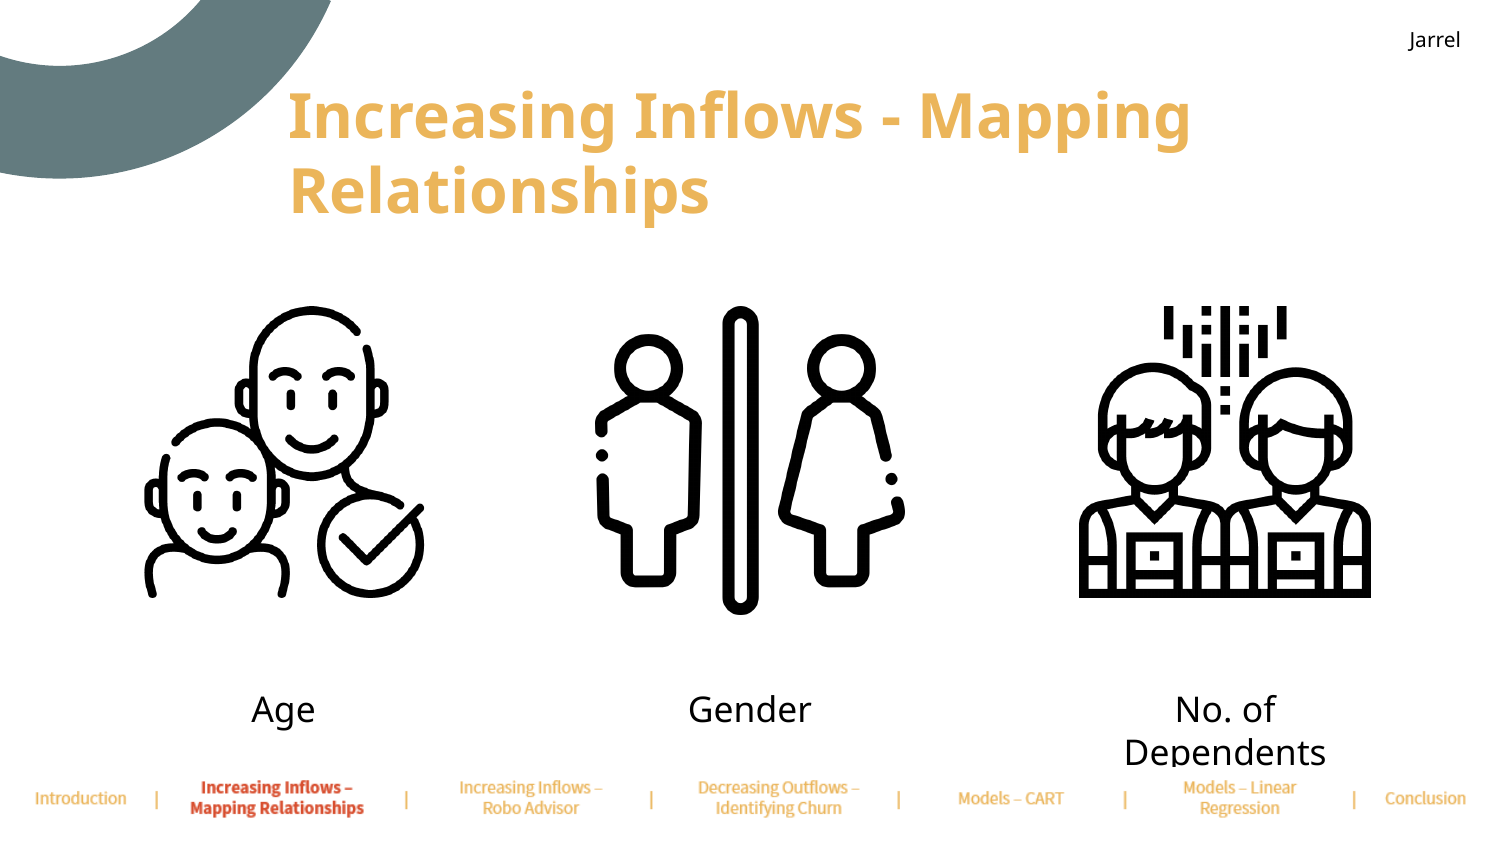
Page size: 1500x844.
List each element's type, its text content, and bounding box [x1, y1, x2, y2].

title Increasing Inflows - Mapping Relationships [273, 61, 1500, 156]
picture [1079, 306, 1371, 598]
picture [24, 767, 1476, 831]
picture [137, 306, 430, 598]
picture [595, 306, 905, 616]
text_box Age [220, 672, 347, 766]
text_box Jarrel [1382, 11, 1488, 56]
text_box No. of Dependents [1070, 672, 1380, 766]
text_box Gender [643, 672, 857, 766]
